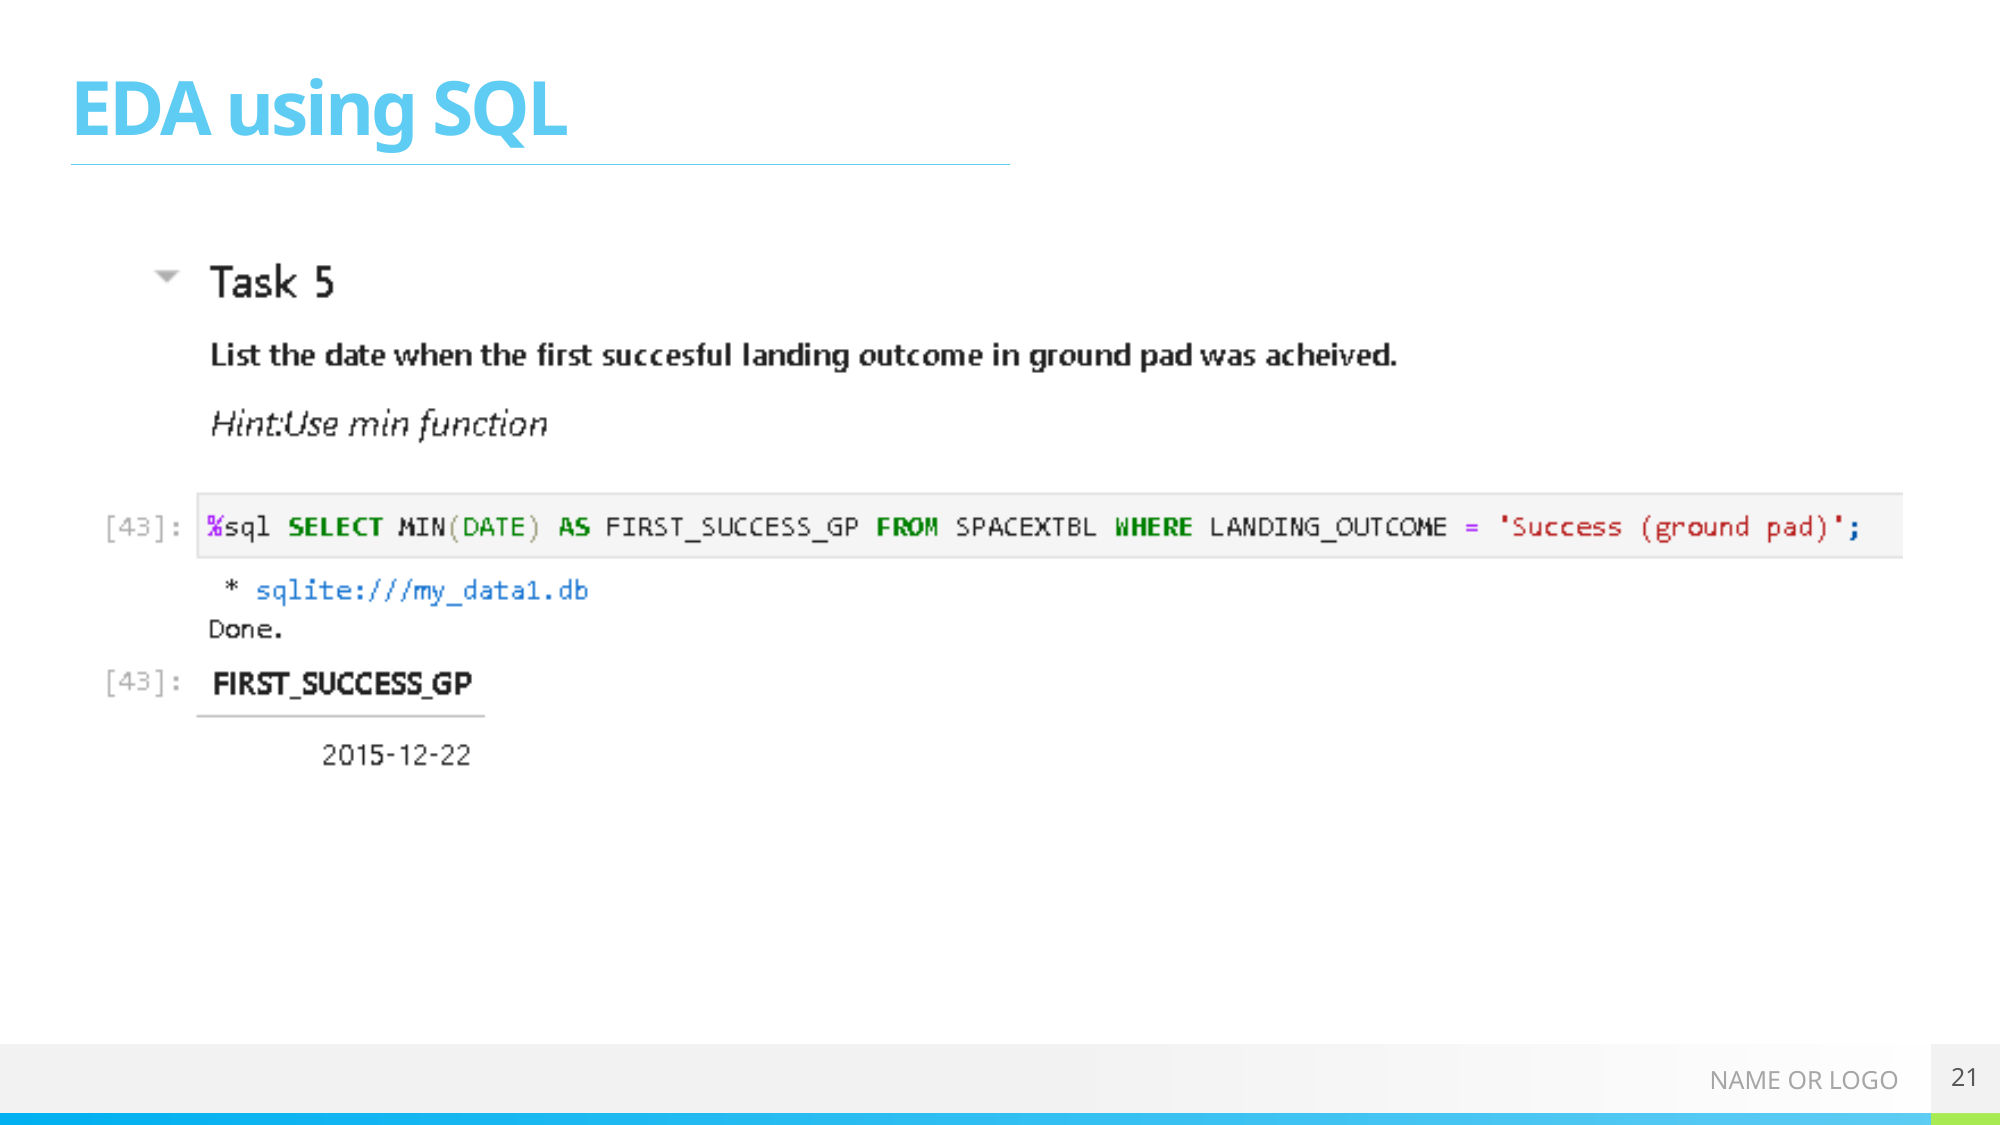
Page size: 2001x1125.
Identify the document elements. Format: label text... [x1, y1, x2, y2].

title EDA using SQL [70, 70, 1932, 259]
slide_number 21 [1931, 1044, 2000, 1114]
picture [70, 205, 1903, 777]
